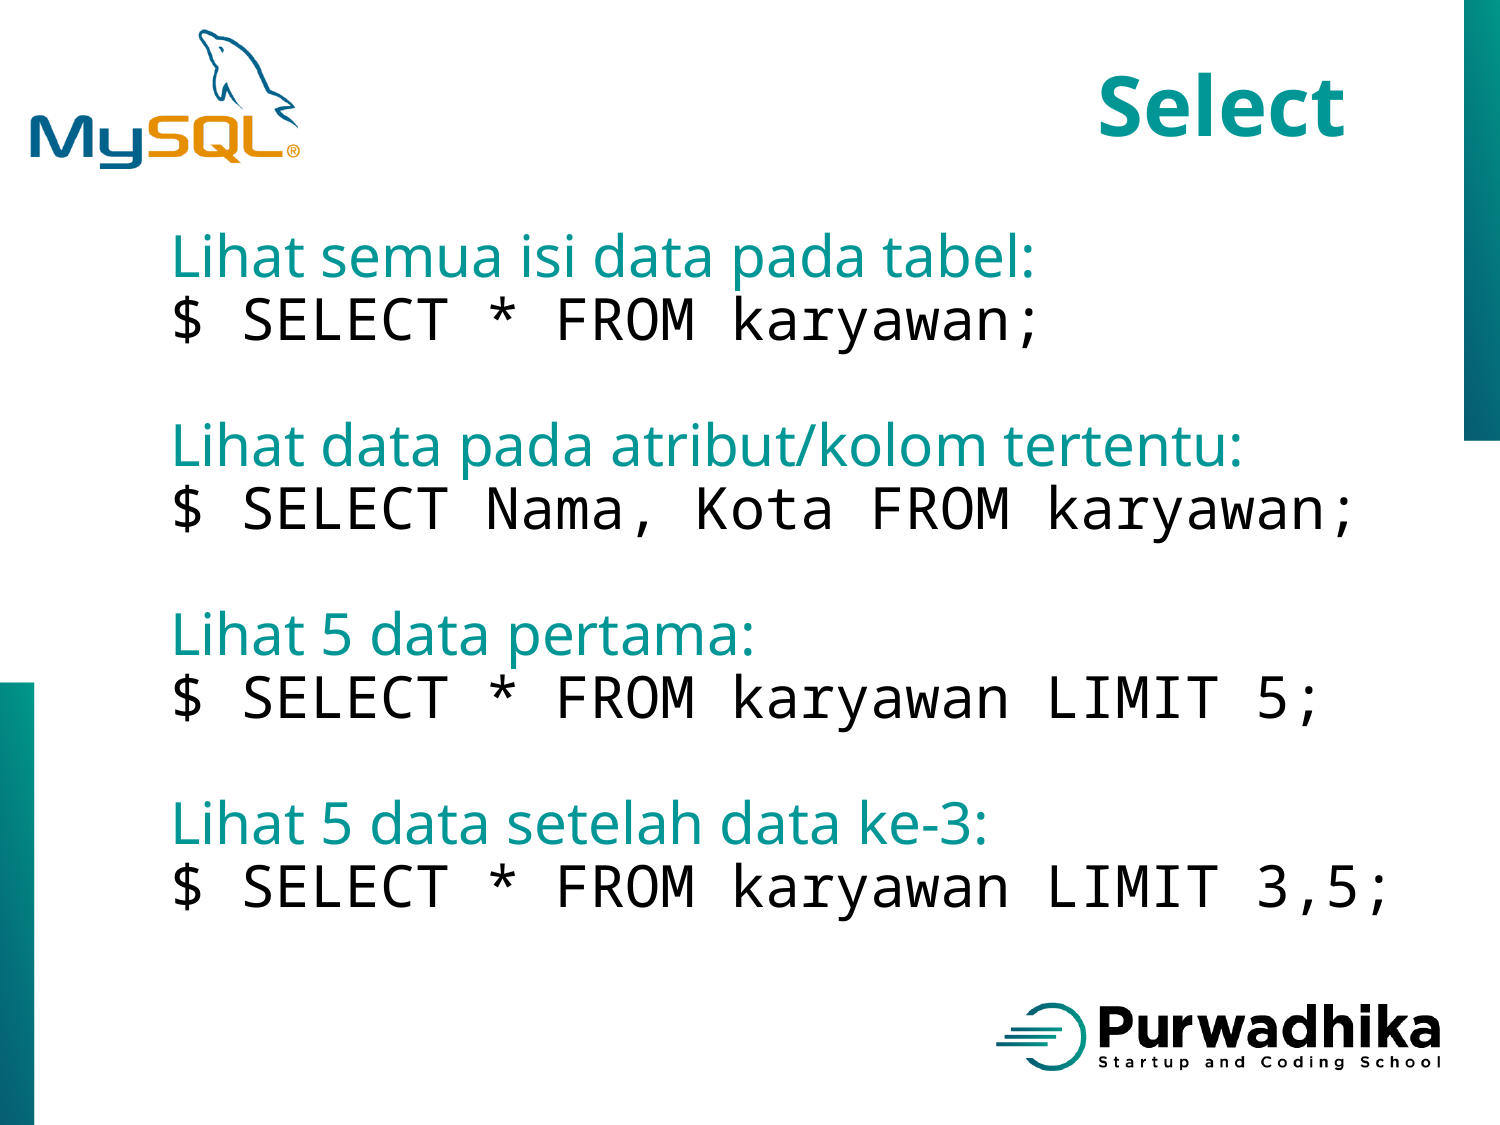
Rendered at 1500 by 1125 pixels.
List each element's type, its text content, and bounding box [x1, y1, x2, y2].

text_box Lihat semua isi data pada tabel: $ SELECT * FROM karyawan; Lihat data pada atribut/kolom tertentu: $ SELECT Nama, Kota FROM karyawan; Lihat 5 data pertama: $ SELECT * FROM karyawan LIMIT 5; Lihat 5 data setelah data ke-3: $ SELECT * FROM karyawan LIMIT 3,5; [155, 219, 1491, 895]
text_box Select [959, 0, 1485, 220]
text_box [134, 123, 1405, 998]
picture [0, 0, 1500, 1125]
